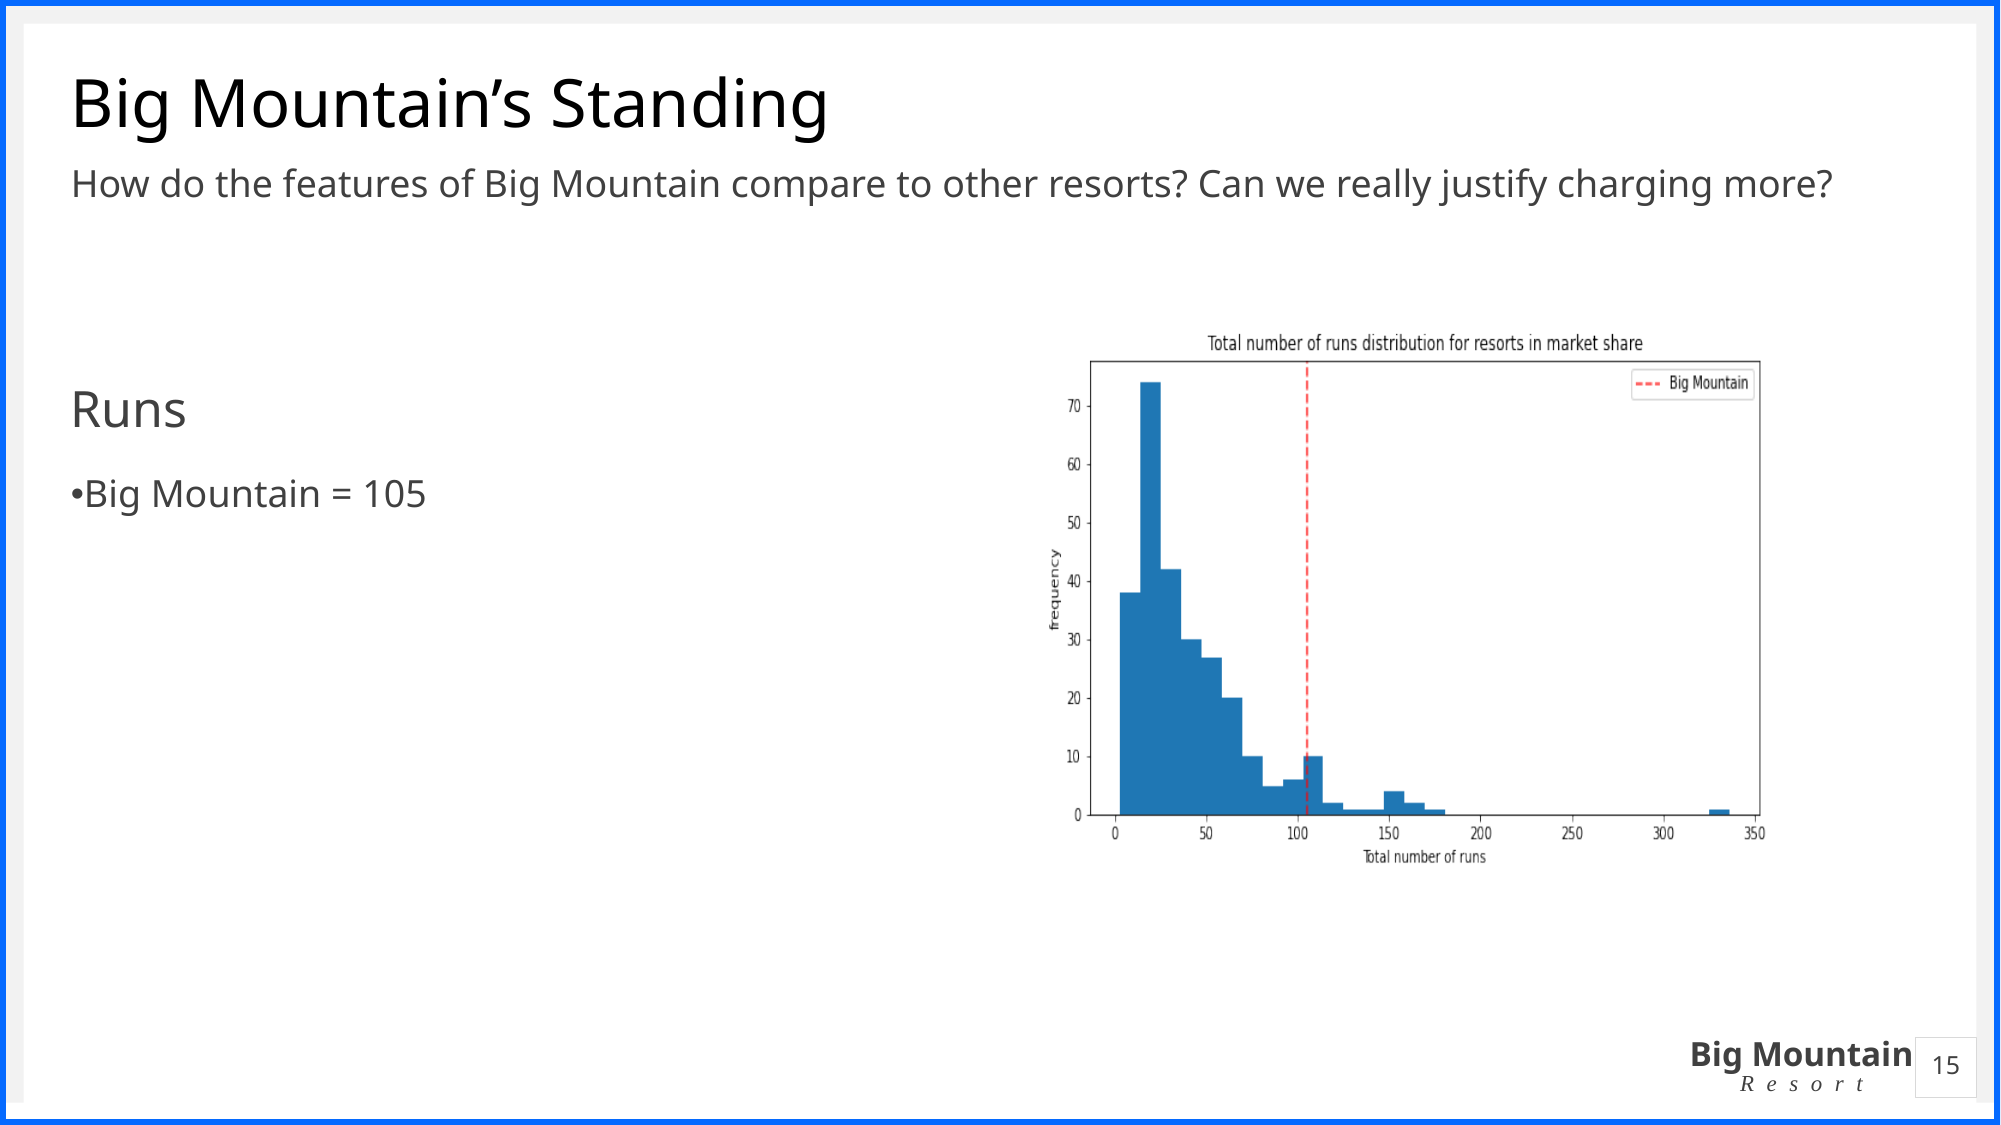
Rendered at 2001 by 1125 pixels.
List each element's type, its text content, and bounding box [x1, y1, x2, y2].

picture [982, 288, 1846, 890]
list Big Mountain = 105 [70, 467, 969, 774]
title Big Mountain’s Standing [70, 70, 1932, 142]
list How do the features of Big Mountain compare to other resorts? Can we really justify charging more? [70, 165, 1931, 225]
slide_number 15 [1915, 1037, 1977, 1098]
list Runs [70, 384, 969, 444]
